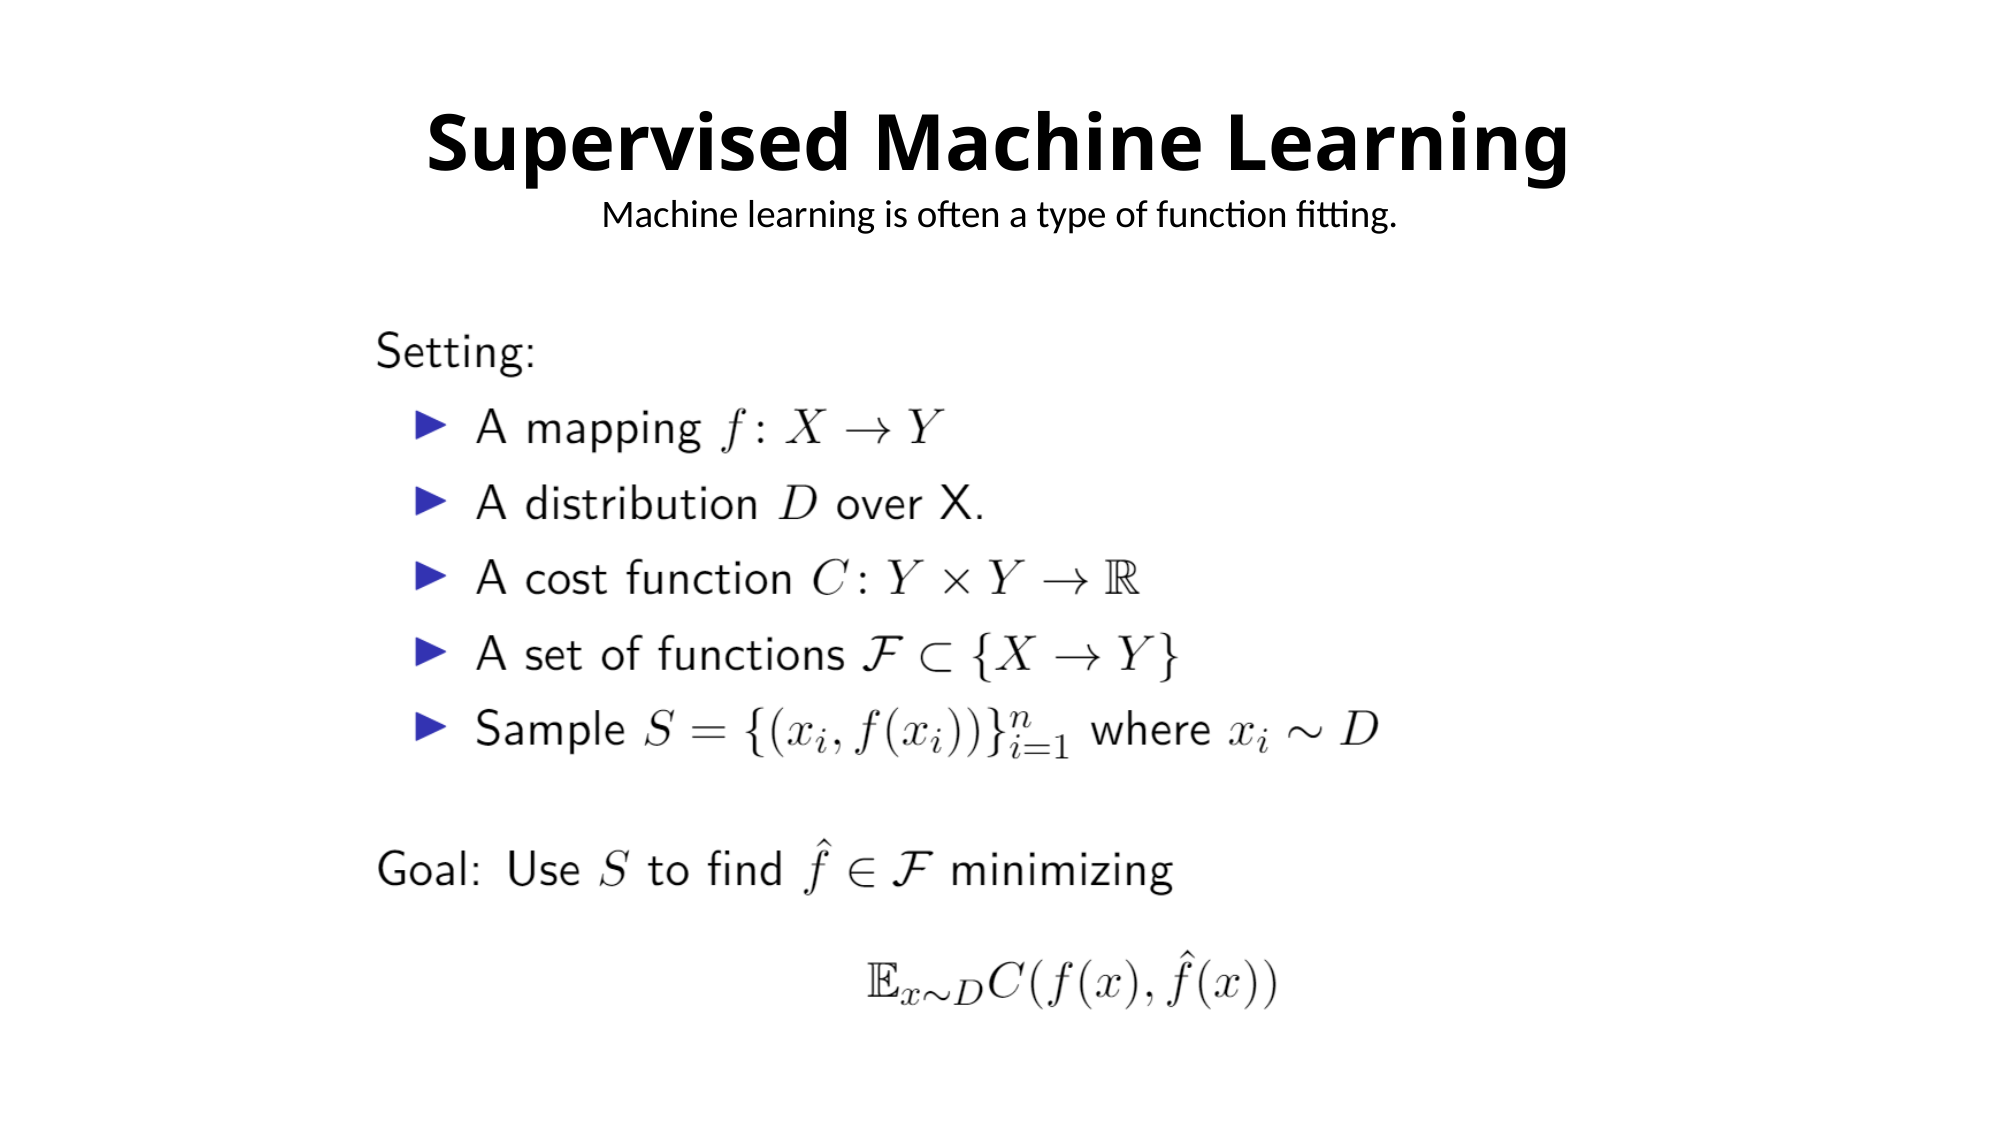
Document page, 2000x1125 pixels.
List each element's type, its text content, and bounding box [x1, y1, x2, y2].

title Supervised Machine Learning [137, 60, 1862, 186]
list Machine learning is often a type of function fitting. [137, 186, 1862, 320]
picture [331, 290, 1647, 1065]
